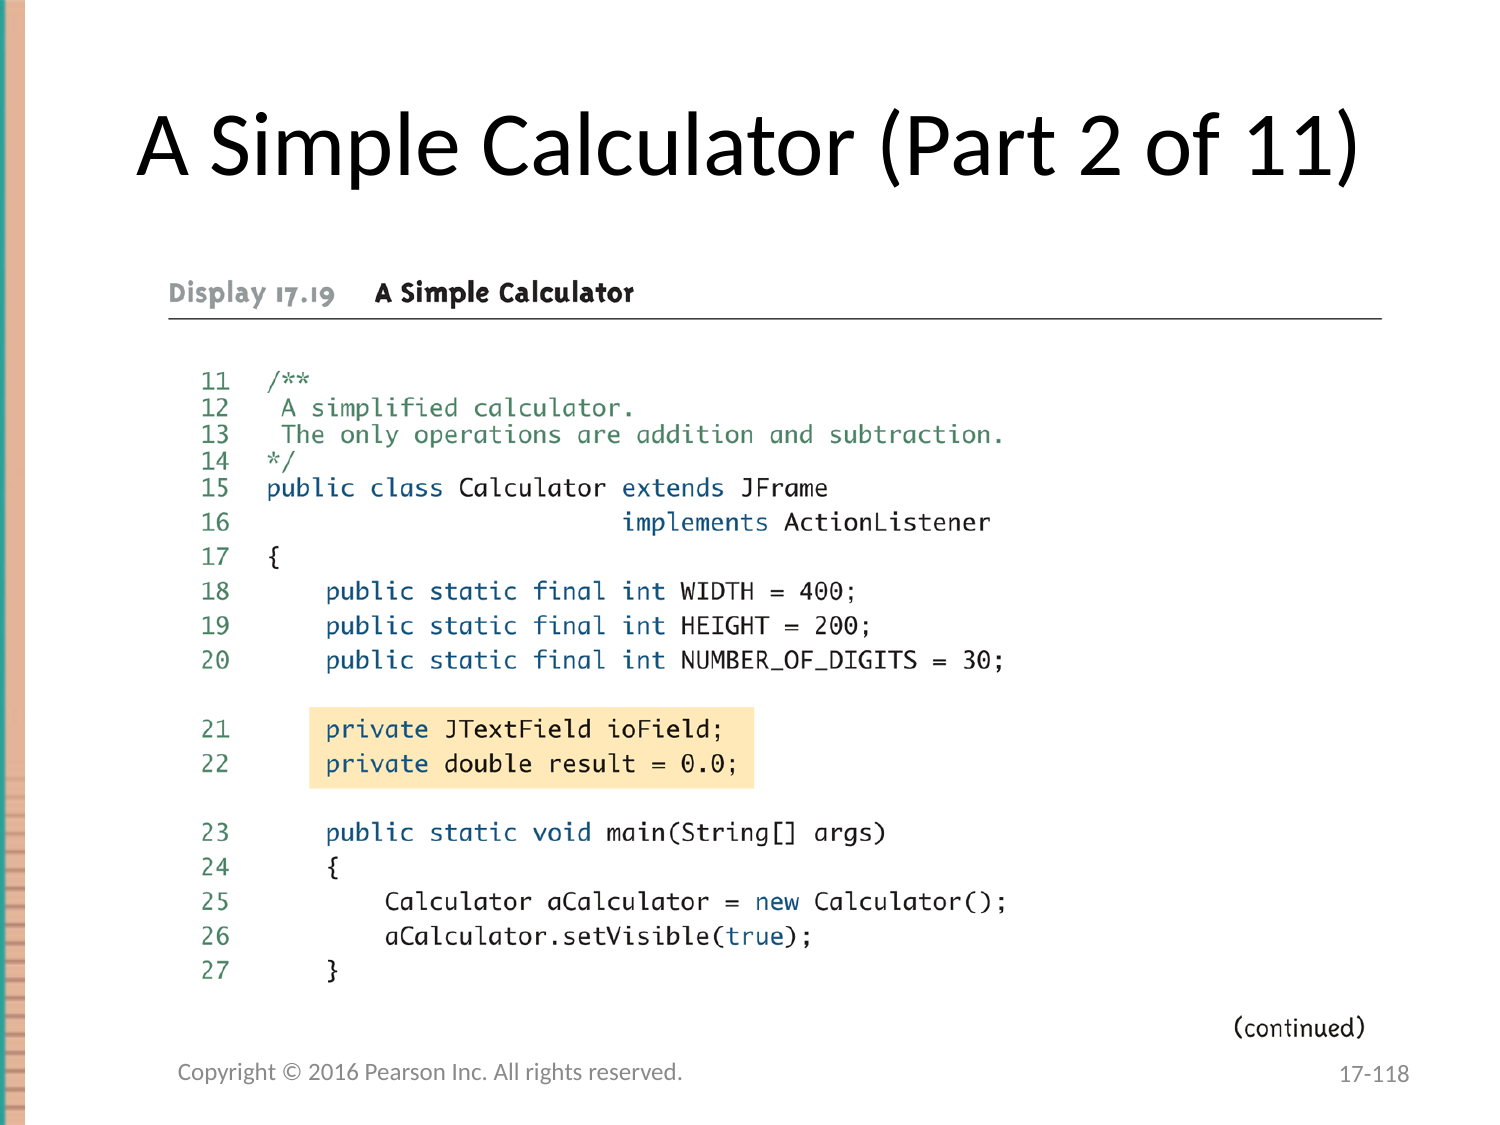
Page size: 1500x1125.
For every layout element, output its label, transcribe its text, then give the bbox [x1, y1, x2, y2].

slide_number 17-118 [1074, 1042, 1425, 1103]
picture [137, 260, 1413, 1059]
title A Simple Calculator (Part 2 of 11) [75, 45, 1425, 233]
picture [0, 0, 25, 1125]
footer Copyright © 2016 Pearson Inc. All rights reserved. [75, 1040, 788, 1100]
